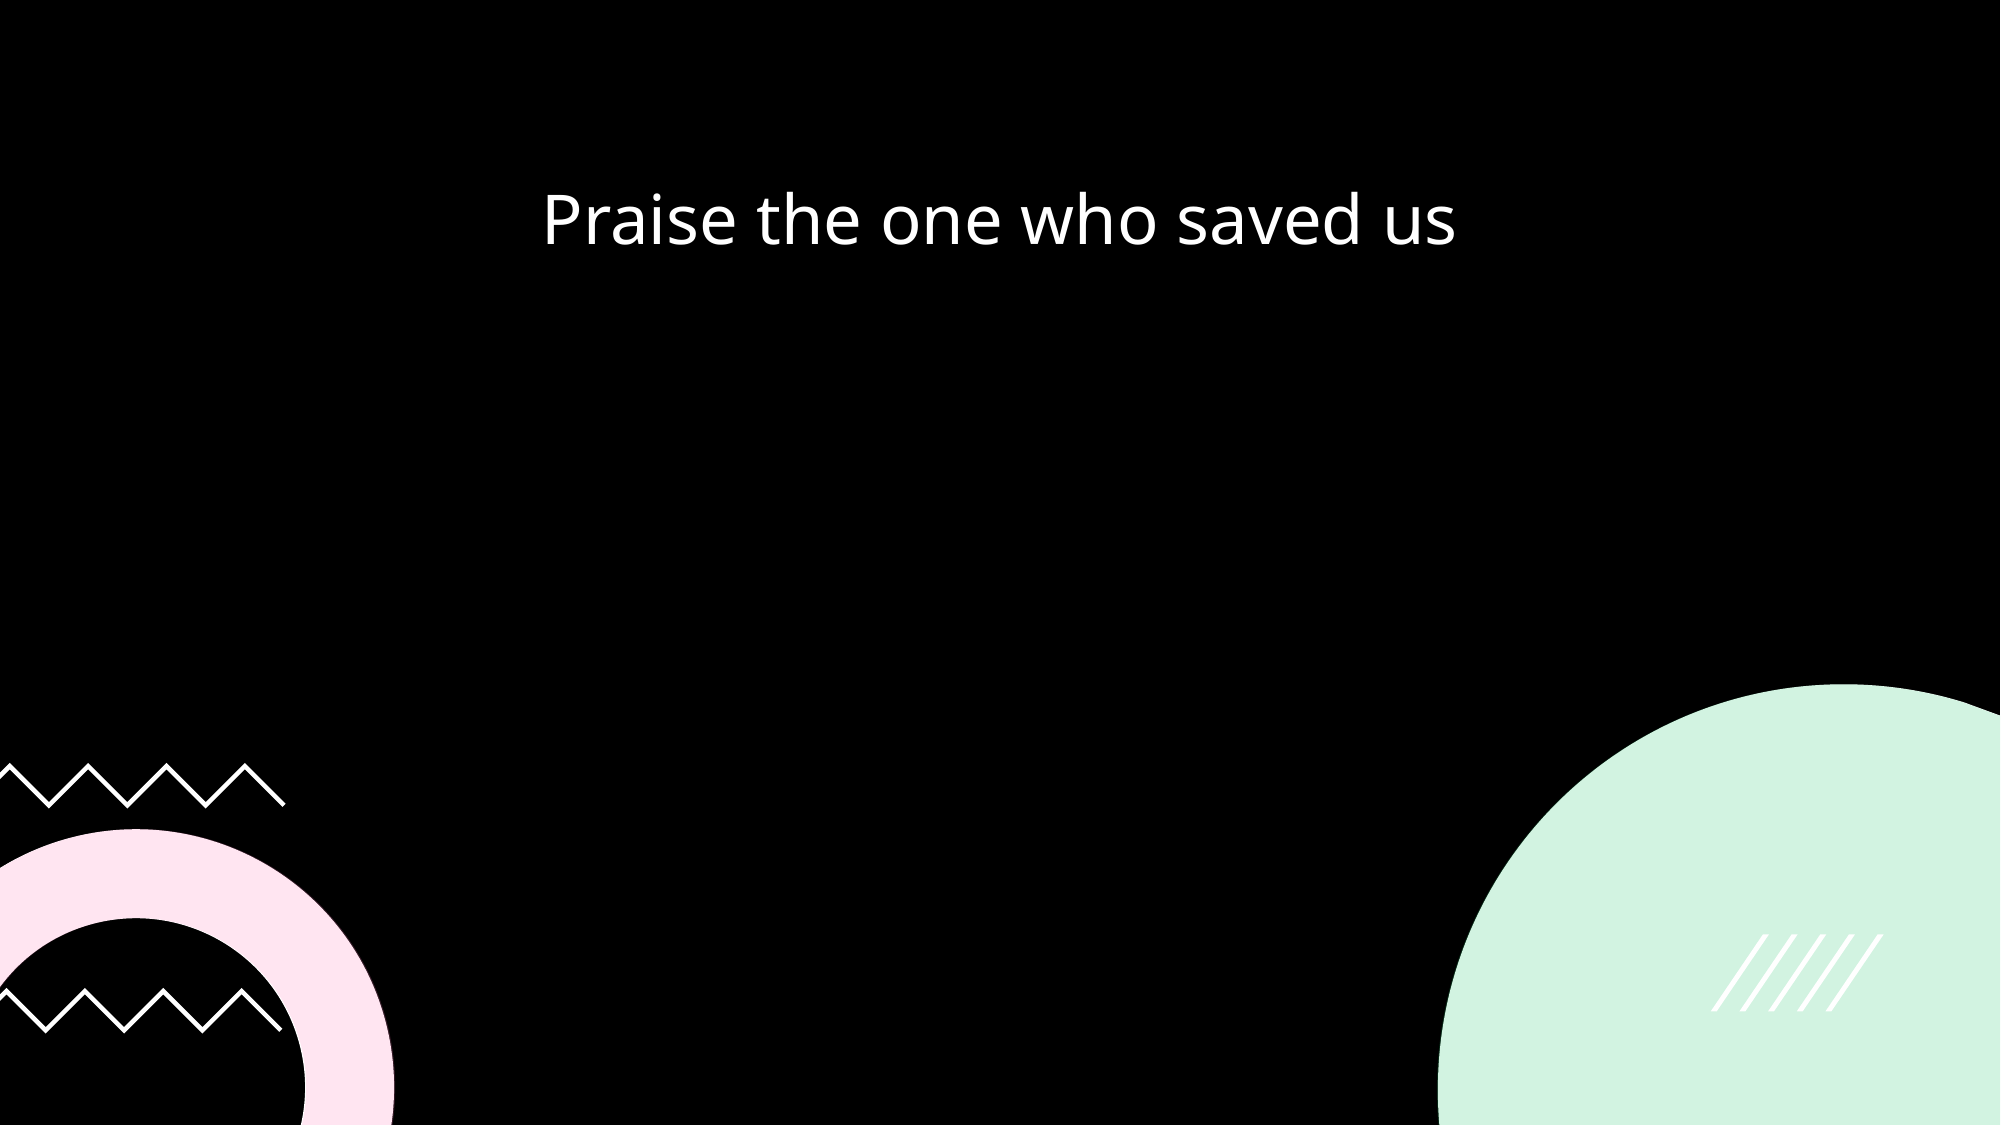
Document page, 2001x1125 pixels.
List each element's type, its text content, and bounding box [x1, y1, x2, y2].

text_box Praise the one who saved us [99, 168, 1900, 349]
